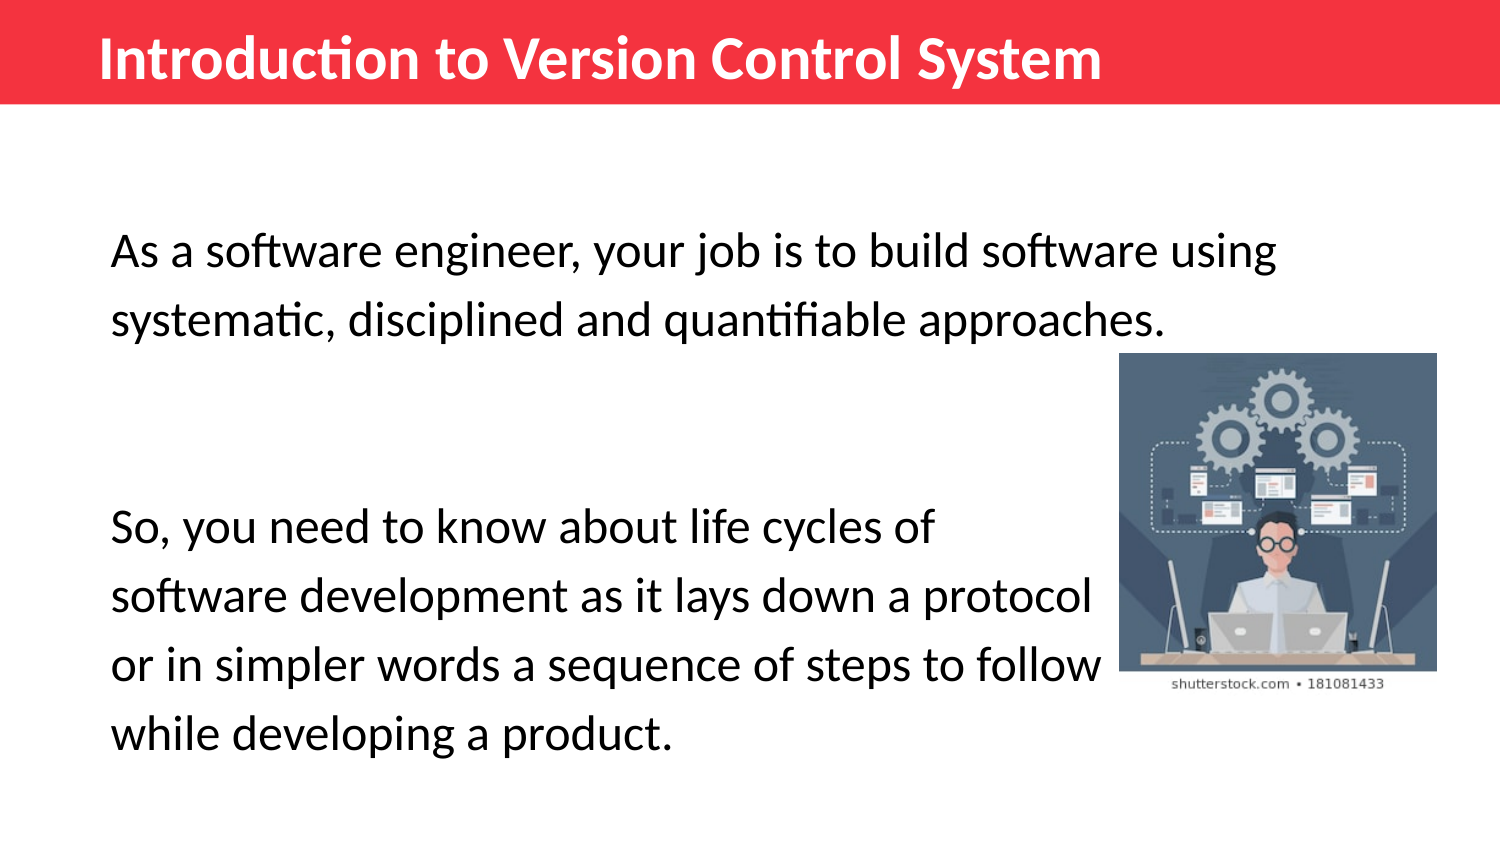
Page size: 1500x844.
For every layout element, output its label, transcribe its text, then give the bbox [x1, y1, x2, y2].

picture [1119, 353, 1438, 696]
text_box Introduction to Version Control System [83, 2, 1143, 138]
text_box As a software engineer, your job is to build software using systematic, disciplined and quantifiable approaches. So, you need to know about life cycles of software development as it lays down a protocol or in simpler words a sequence of steps to follow while developing a product. [95, 193, 1411, 615]
text_box [0, 0, 1500, 105]
